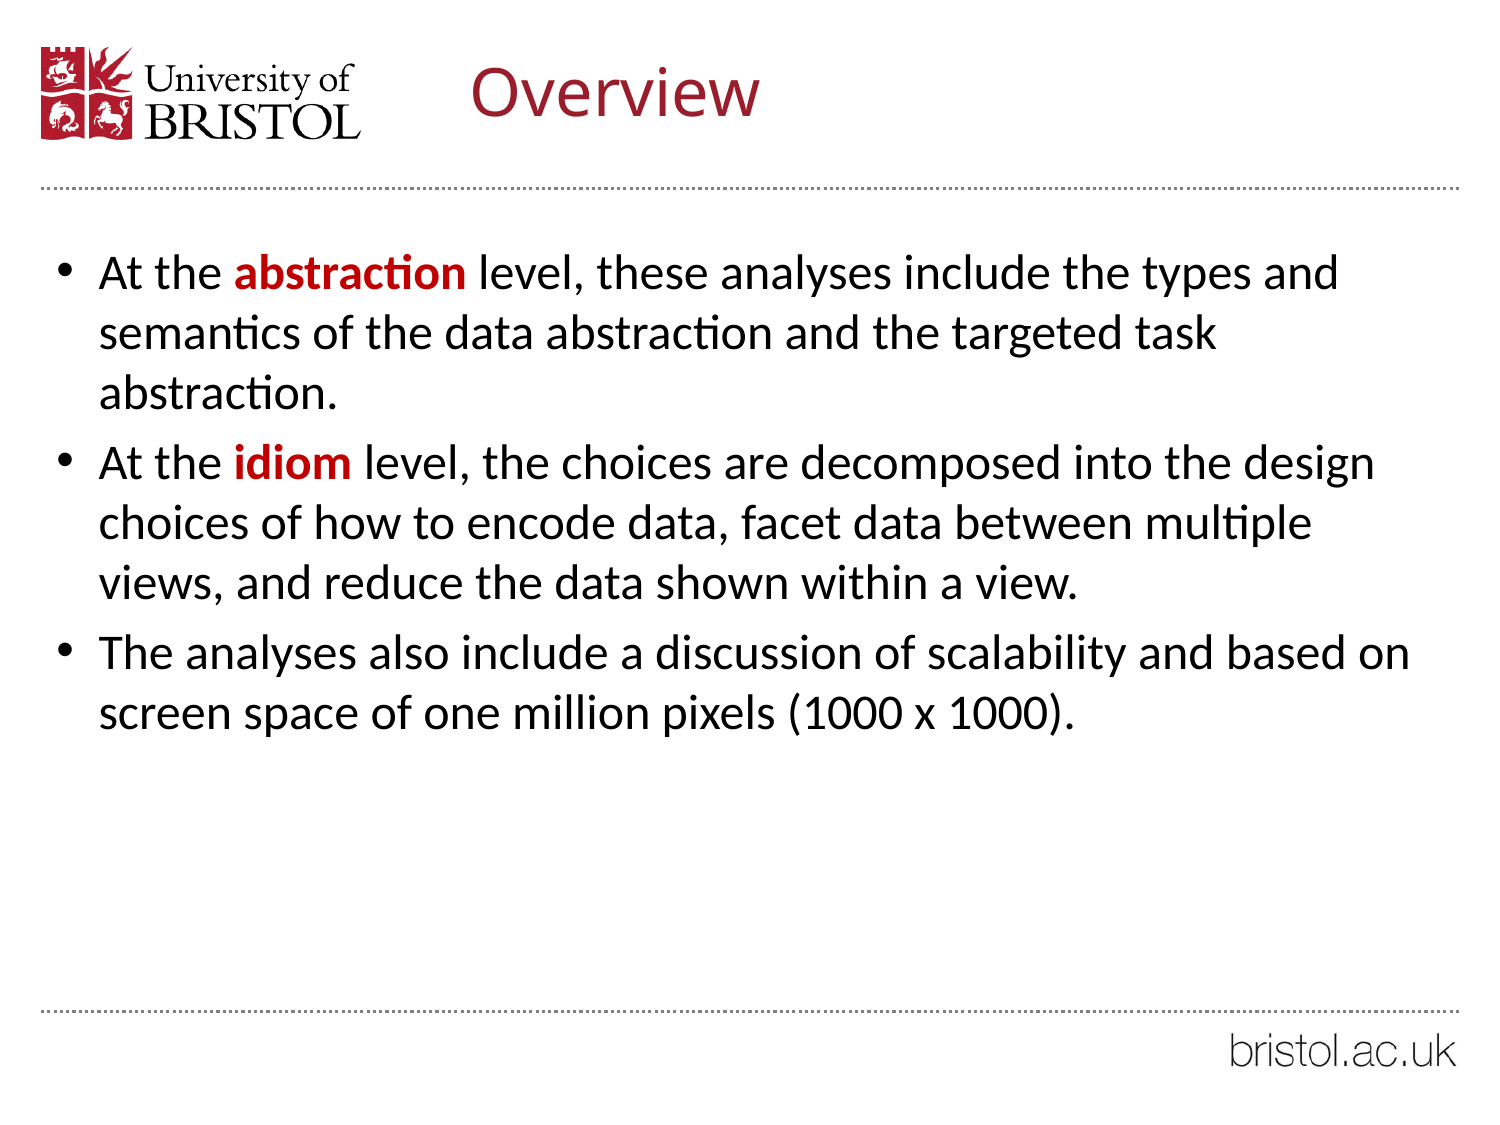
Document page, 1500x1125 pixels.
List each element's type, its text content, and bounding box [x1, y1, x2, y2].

title Overview [454, 54, 1436, 138]
picture [41, 47, 361, 140]
picture [1214, 1023, 1459, 1080]
list At the abstraction level, these analyses include the types and semantics of the data abstraction and the targeted task abstraction. At the idiom level, the choices are decomposed into the design choices of how to encode data, facet data between multiple views, and reduce the data shown within a view. The analyses also include a discussion of scalability and based on screen space of one million pixels (1000 x 1000). [41, 231, 1459, 1005]
